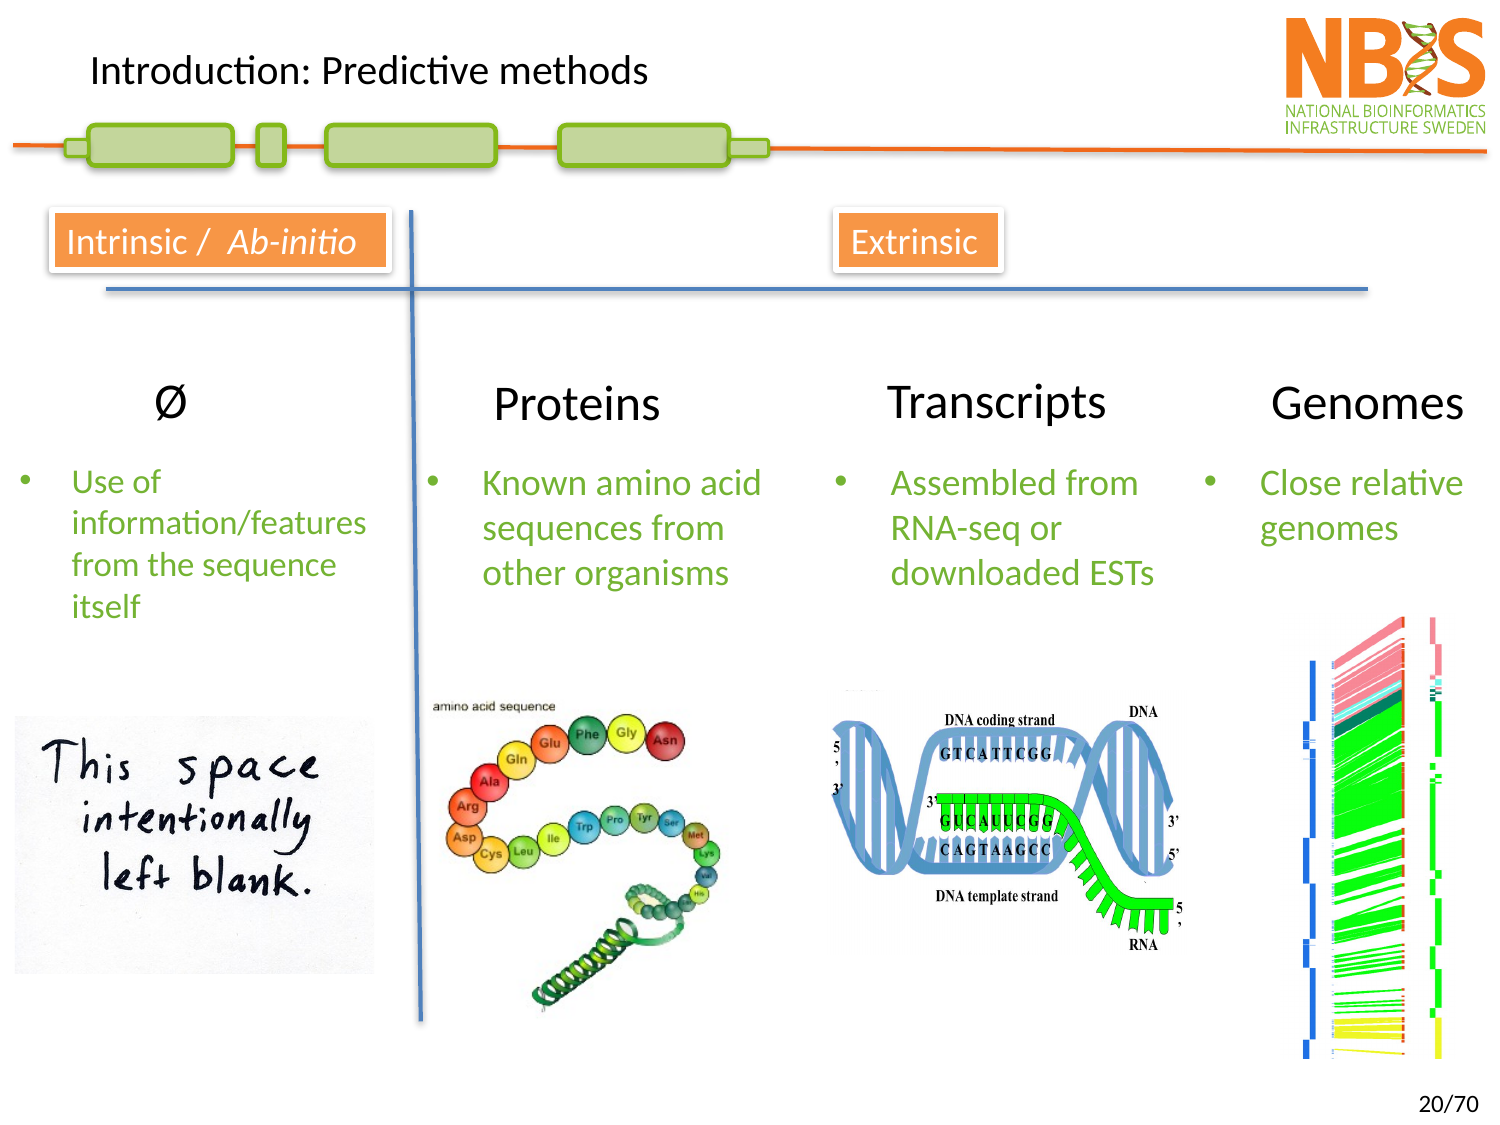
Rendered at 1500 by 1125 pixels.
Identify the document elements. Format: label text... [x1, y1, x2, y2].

text_box Intrinsic / Ab-initio [49, 207, 392, 273]
picture [421, 690, 738, 1022]
picture [14, 716, 375, 974]
text_box Proteins [478, 362, 676, 438]
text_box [410, 298, 421, 1022]
text_box Genomes [1256, 361, 1480, 437]
list Known amino acid sequences from other organisms [425, 450, 816, 635]
picture [1279, 613, 1456, 1059]
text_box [410, 209, 421, 288]
text_box Close relative genomes [1188, 450, 1500, 614]
text_box Use of information/features from the sequence itself [4, 450, 405, 634]
text_box Ø [139, 360, 203, 436]
slide_number 20/70 [1403, 1080, 1500, 1125]
title Introduction: Predictive methods [75, 35, 705, 108]
picture [826, 690, 1190, 955]
text_box Extrinsic [833, 207, 1004, 273]
text_box Assembled from RNA-seq or downloaded ESTs [819, 450, 1178, 614]
text_box Transcripts [872, 360, 1122, 436]
